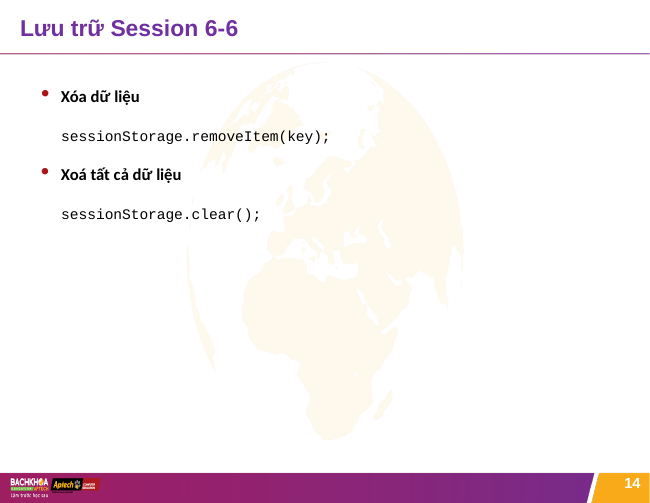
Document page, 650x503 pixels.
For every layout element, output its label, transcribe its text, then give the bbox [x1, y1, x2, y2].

title Lưu trữ Session 6-6 [19, 0, 305, 70]
picture [0, 0, 650, 503]
slide_number 14 [617, 340, 646, 503]
text_box Xóa dữ liệu sessionStorage.removeItem(key); Xoá tất cả dữ liệu sessionStorage.clear(); [39, 85, 331, 223]
